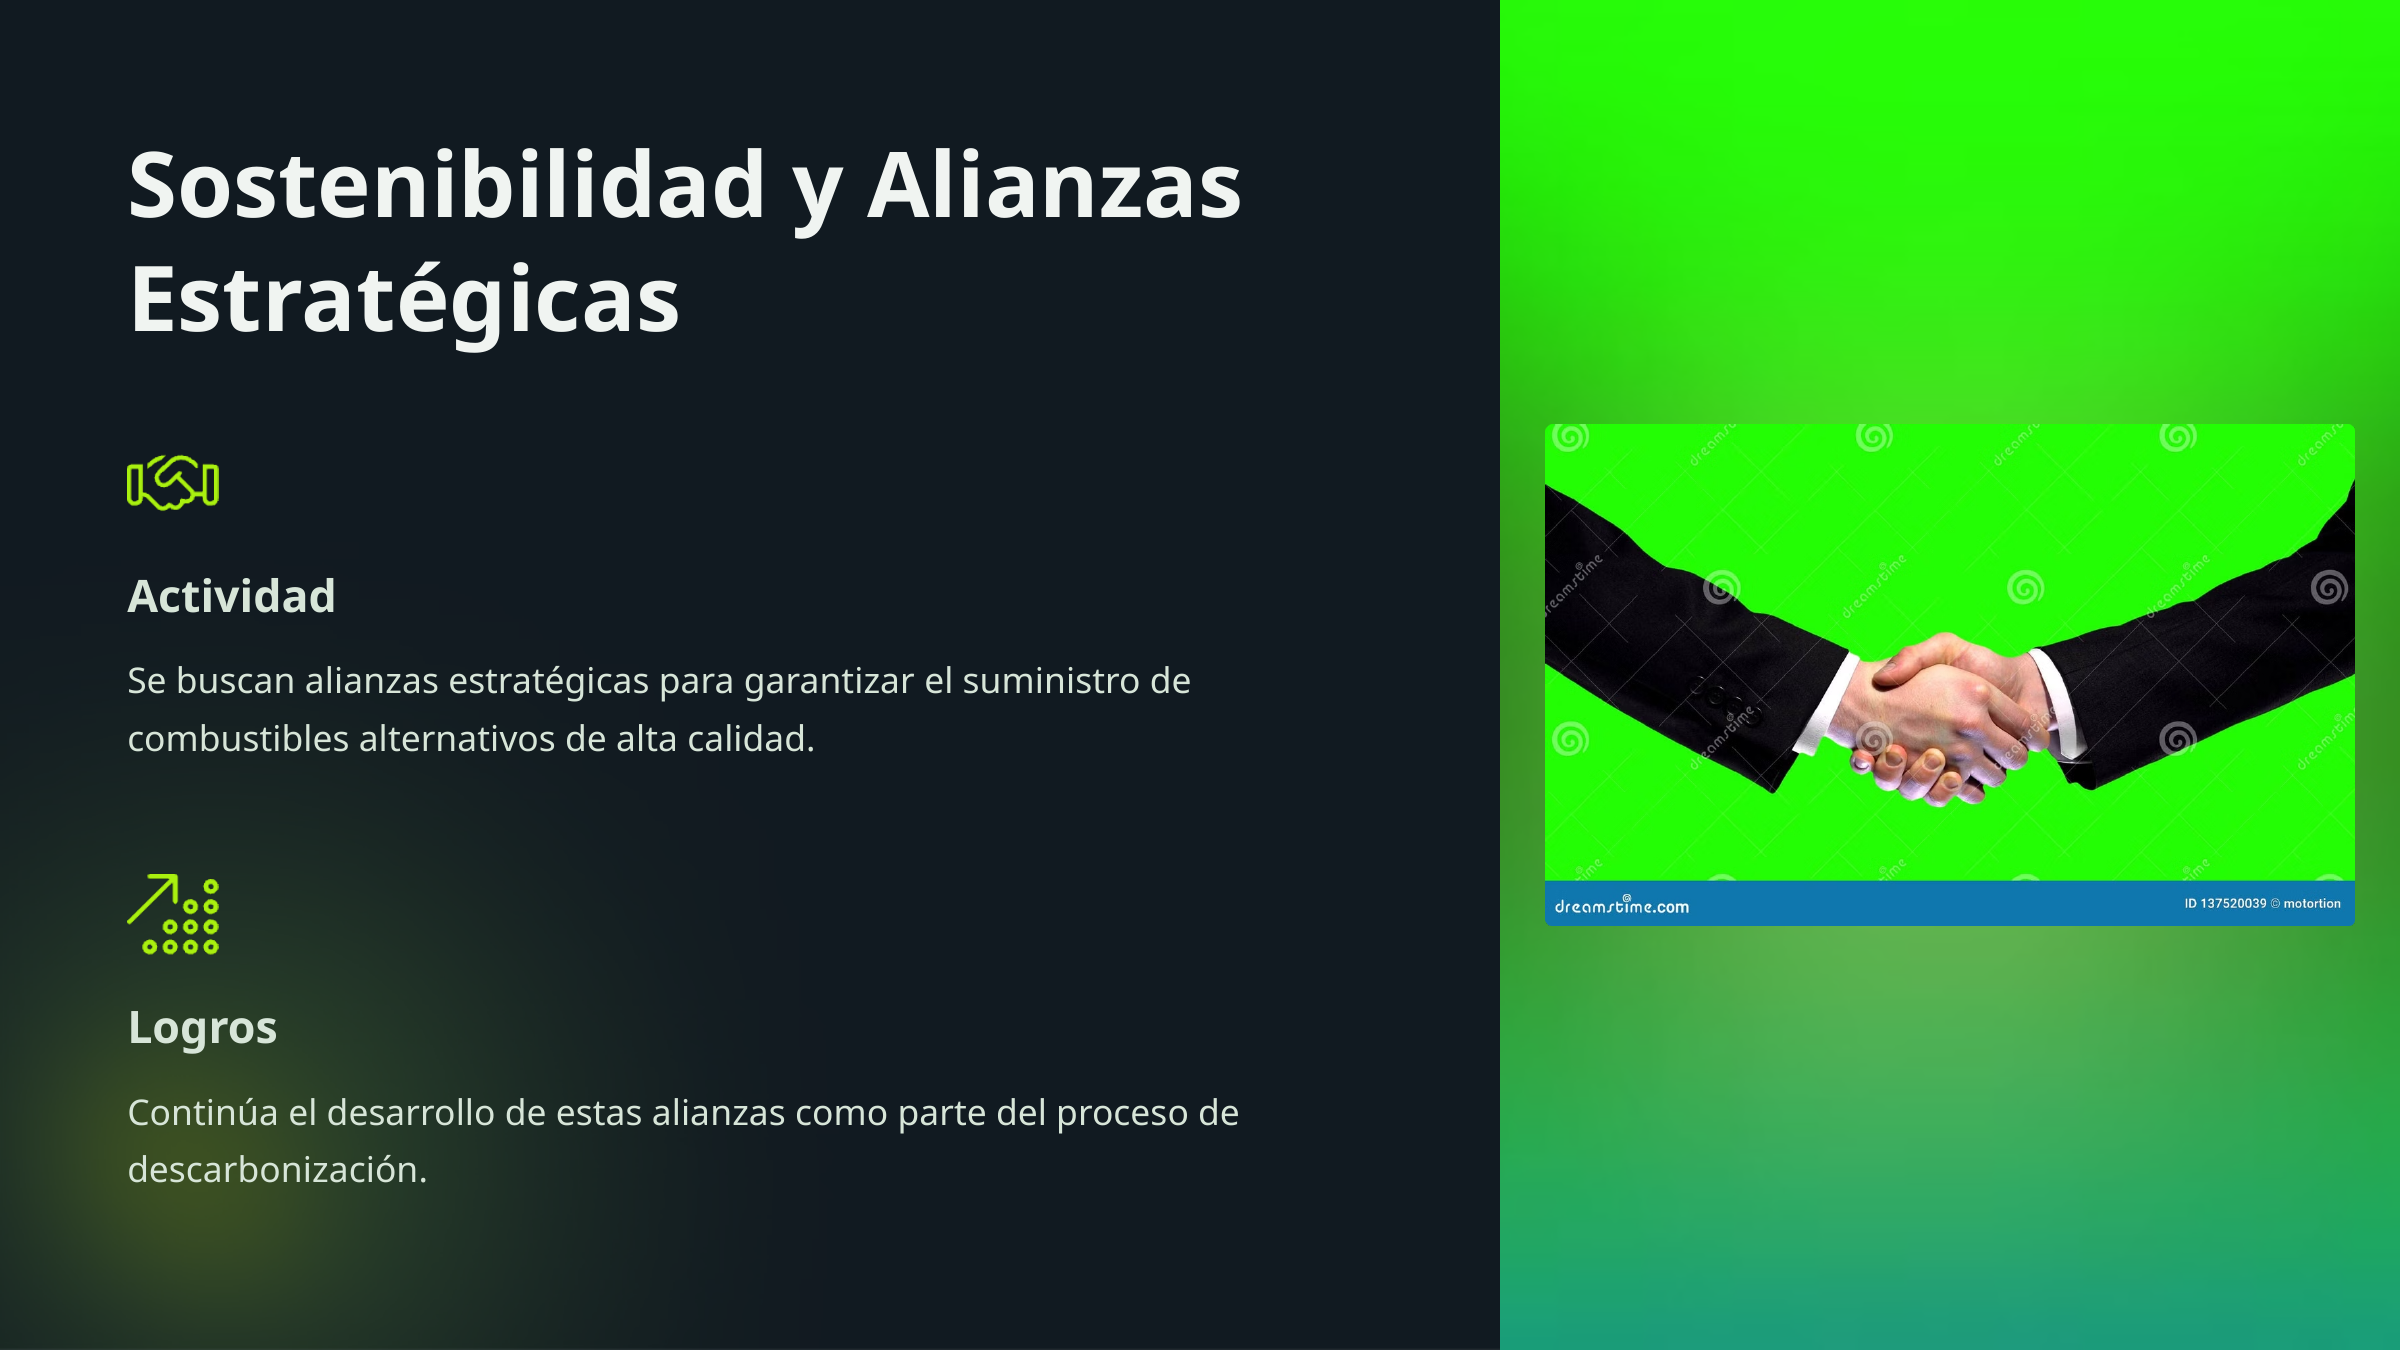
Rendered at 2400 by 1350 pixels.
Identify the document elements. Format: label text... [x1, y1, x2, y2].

text_box Sostenibilidad y Alianzas Estratégicas [127, 122, 1373, 394]
picture [127, 437, 219, 529]
text_box Actividad [127, 564, 582, 622]
picture [1499, 0, 2400, 1350]
picture [127, 869, 219, 960]
text_box Se buscan alianzas estratégicas para garantizar el suministro de combustibles alternativos de alta calidad. [127, 643, 1373, 760]
text_box Logros [127, 996, 582, 1054]
text_box Continúa el desarrollo de estas alianzas como parte del proceso de descarbonización. [127, 1075, 1373, 1192]
